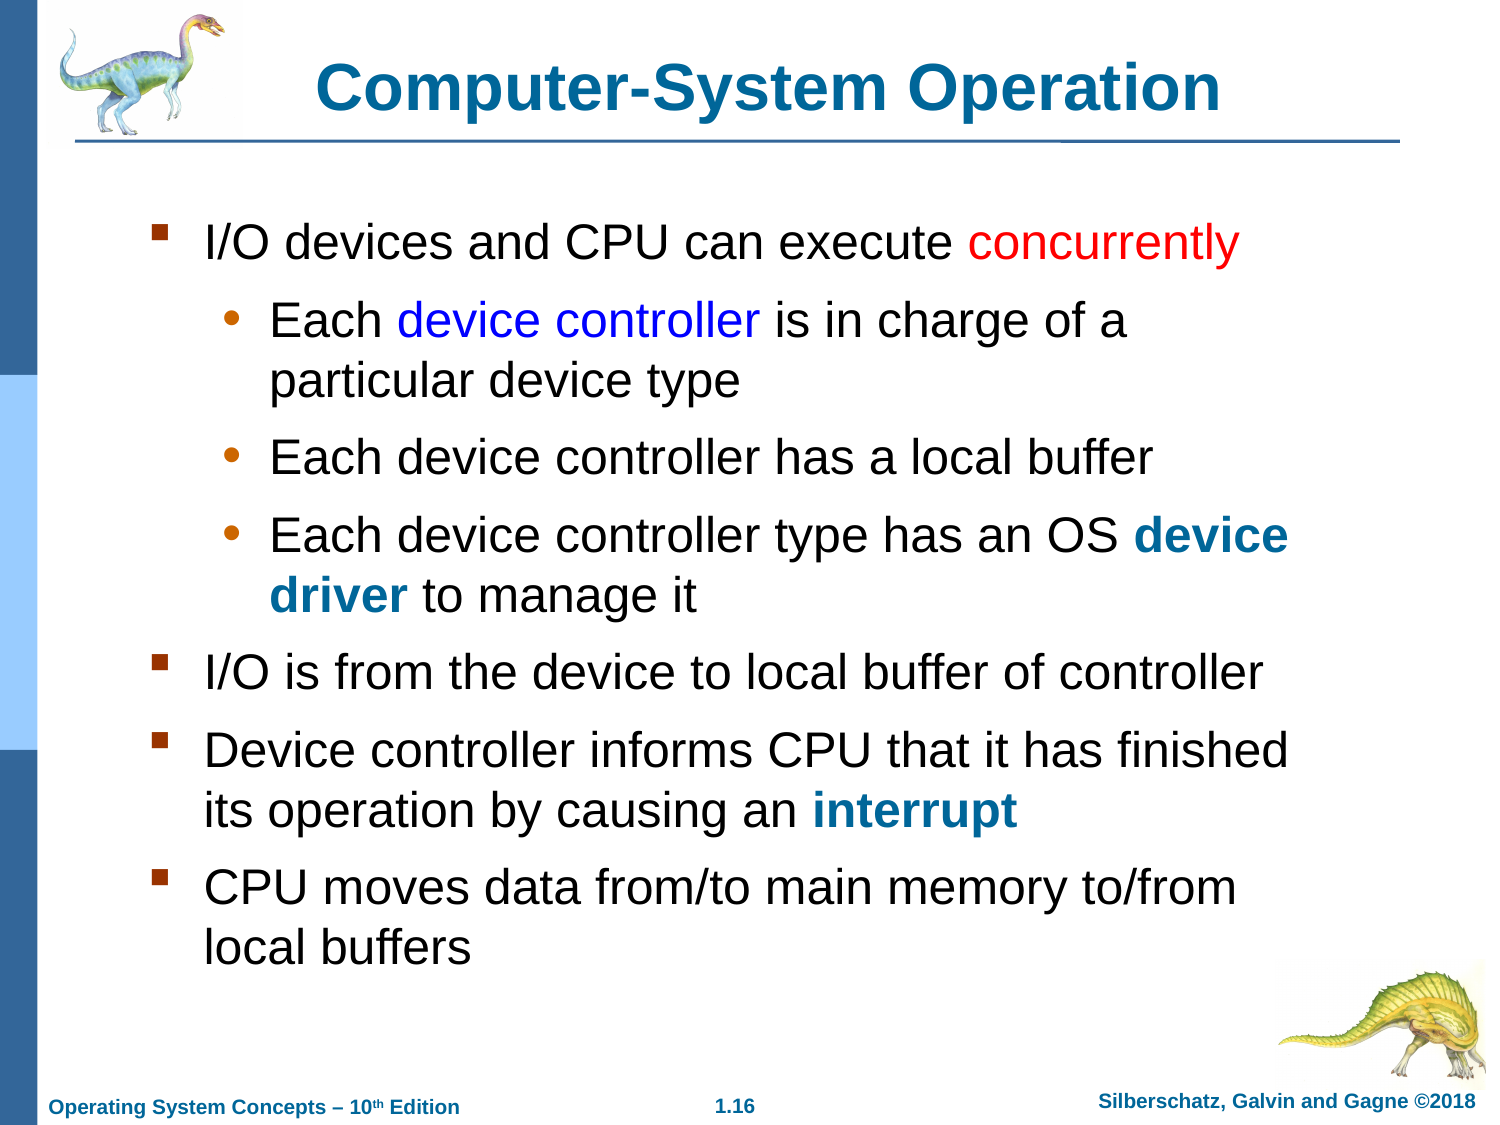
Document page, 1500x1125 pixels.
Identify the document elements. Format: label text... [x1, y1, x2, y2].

list I/O devices and CPU can execute concurrently Each device controller is in charge of a particular device type Each device controller has a local buffer Each device controller type has an OS device driver to manage it I/O is from the device to local buffer of controller Device controller informs CPU that it has finished its operation by causing an interrupt CPU moves data from/to main memory to/from local buffers [132, 202, 1345, 946]
title Computer-System Operation [145, 36, 1393, 131]
picture [1275, 959, 1486, 1090]
picture [46, 0, 243, 149]
